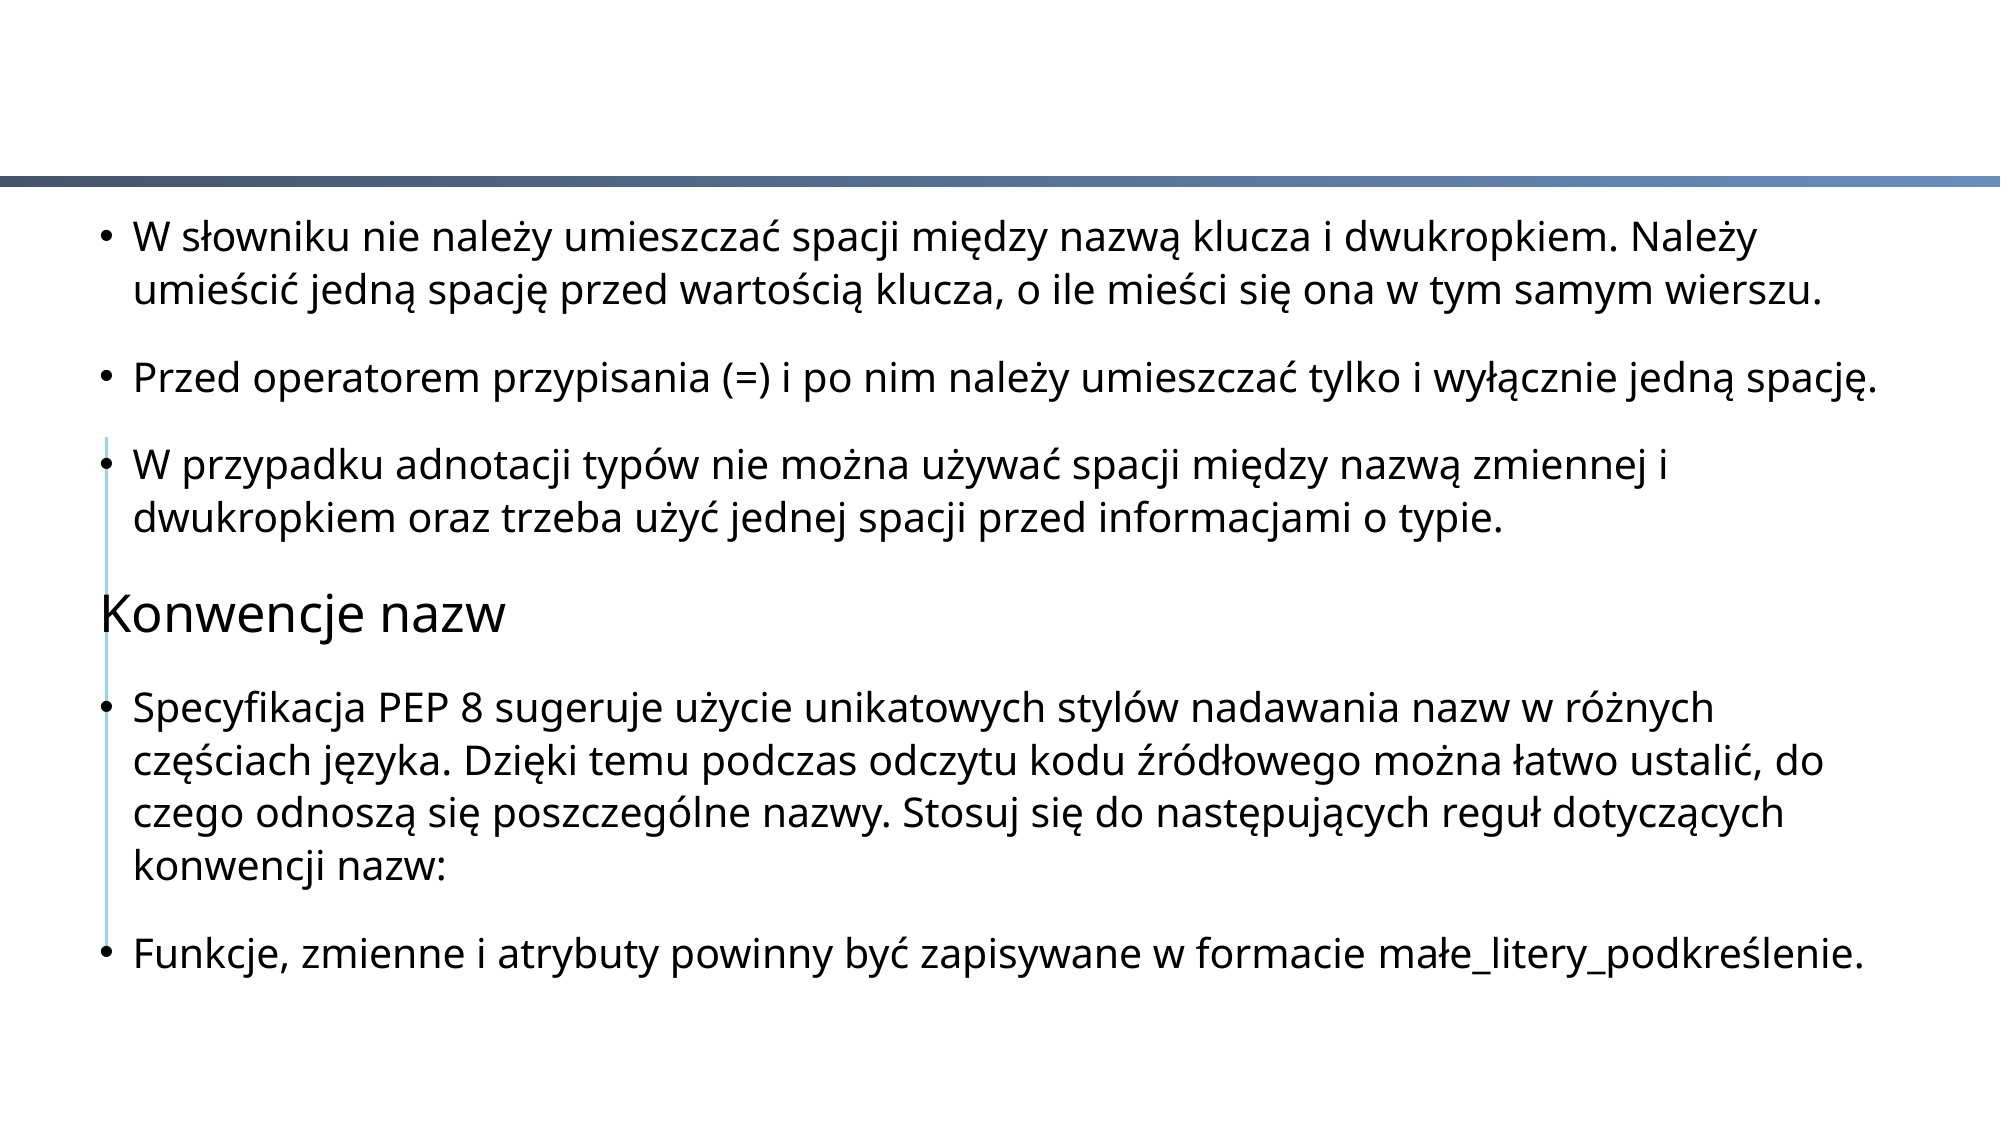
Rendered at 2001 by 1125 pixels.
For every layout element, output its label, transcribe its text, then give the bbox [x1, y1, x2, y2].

list W słowniku nie należy umieszczać spacji między nazwą klucza i dwukropkiem. Należy umieścić jedną spację przed wartością klucza, o ile mieści się ona w tym samym wierszu. Przed operatorem przypisania (=) i po nim należy umieszczać tylko i wyłącznie jedną spację. W przypadku adnotacji typów nie można używać spacji między nazwą zmiennej i dwukropkiem oraz trzeba użyć jednej spacji przed informacjami o typie. Konwencje nazw Specyfikacja PEP 8 sugeruje użycie unikatowych stylów nadawania nazw w różnych częściach języka. Dzięki temu podczas odczytu kodu źródłowego można łatwo ustalić, do czego odnoszą się poszczególne nazwy. Stosuj się do następujących reguł dotyczących konwencji nazw: Funkcje, zmienne i atrybuty powinny być zapisywane w formacie małe_litery_podkreślenie. [99, 207, 1901, 1064]
